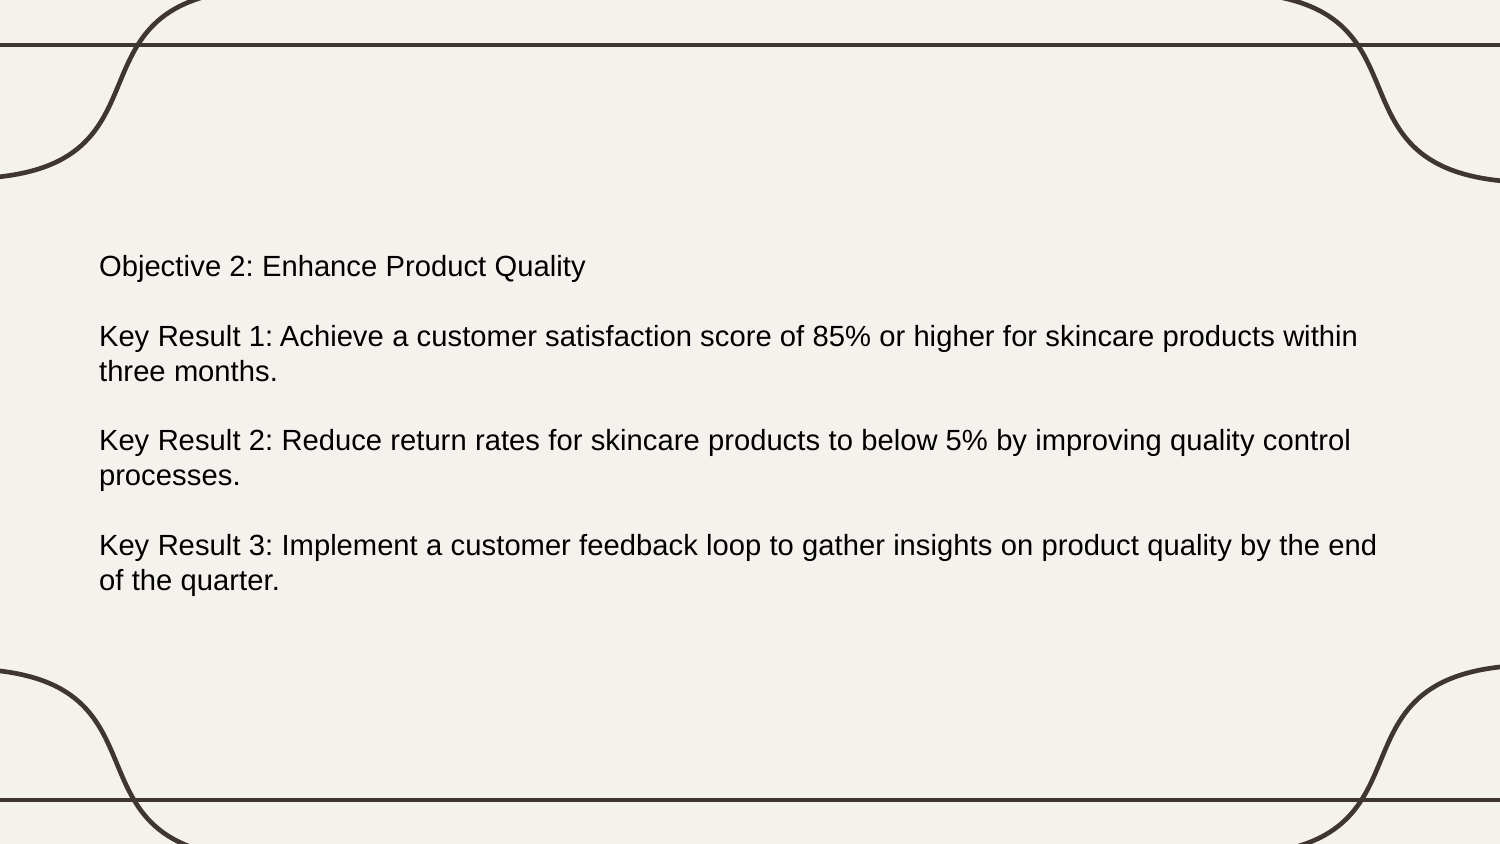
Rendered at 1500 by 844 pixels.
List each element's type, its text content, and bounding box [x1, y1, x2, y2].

text_box Objective 2: Enhance Product Quality Key Result 1: Achieve a customer satisfaction score of 85% or higher for skincare products within three months. Key Result 2: Reduce return rates for skincare products to below 5% by improving quality control processes. Key Result 3: Implement a customer feedback loop to gather insights on product quality by the end of the quarter. [84, 239, 1416, 604]
